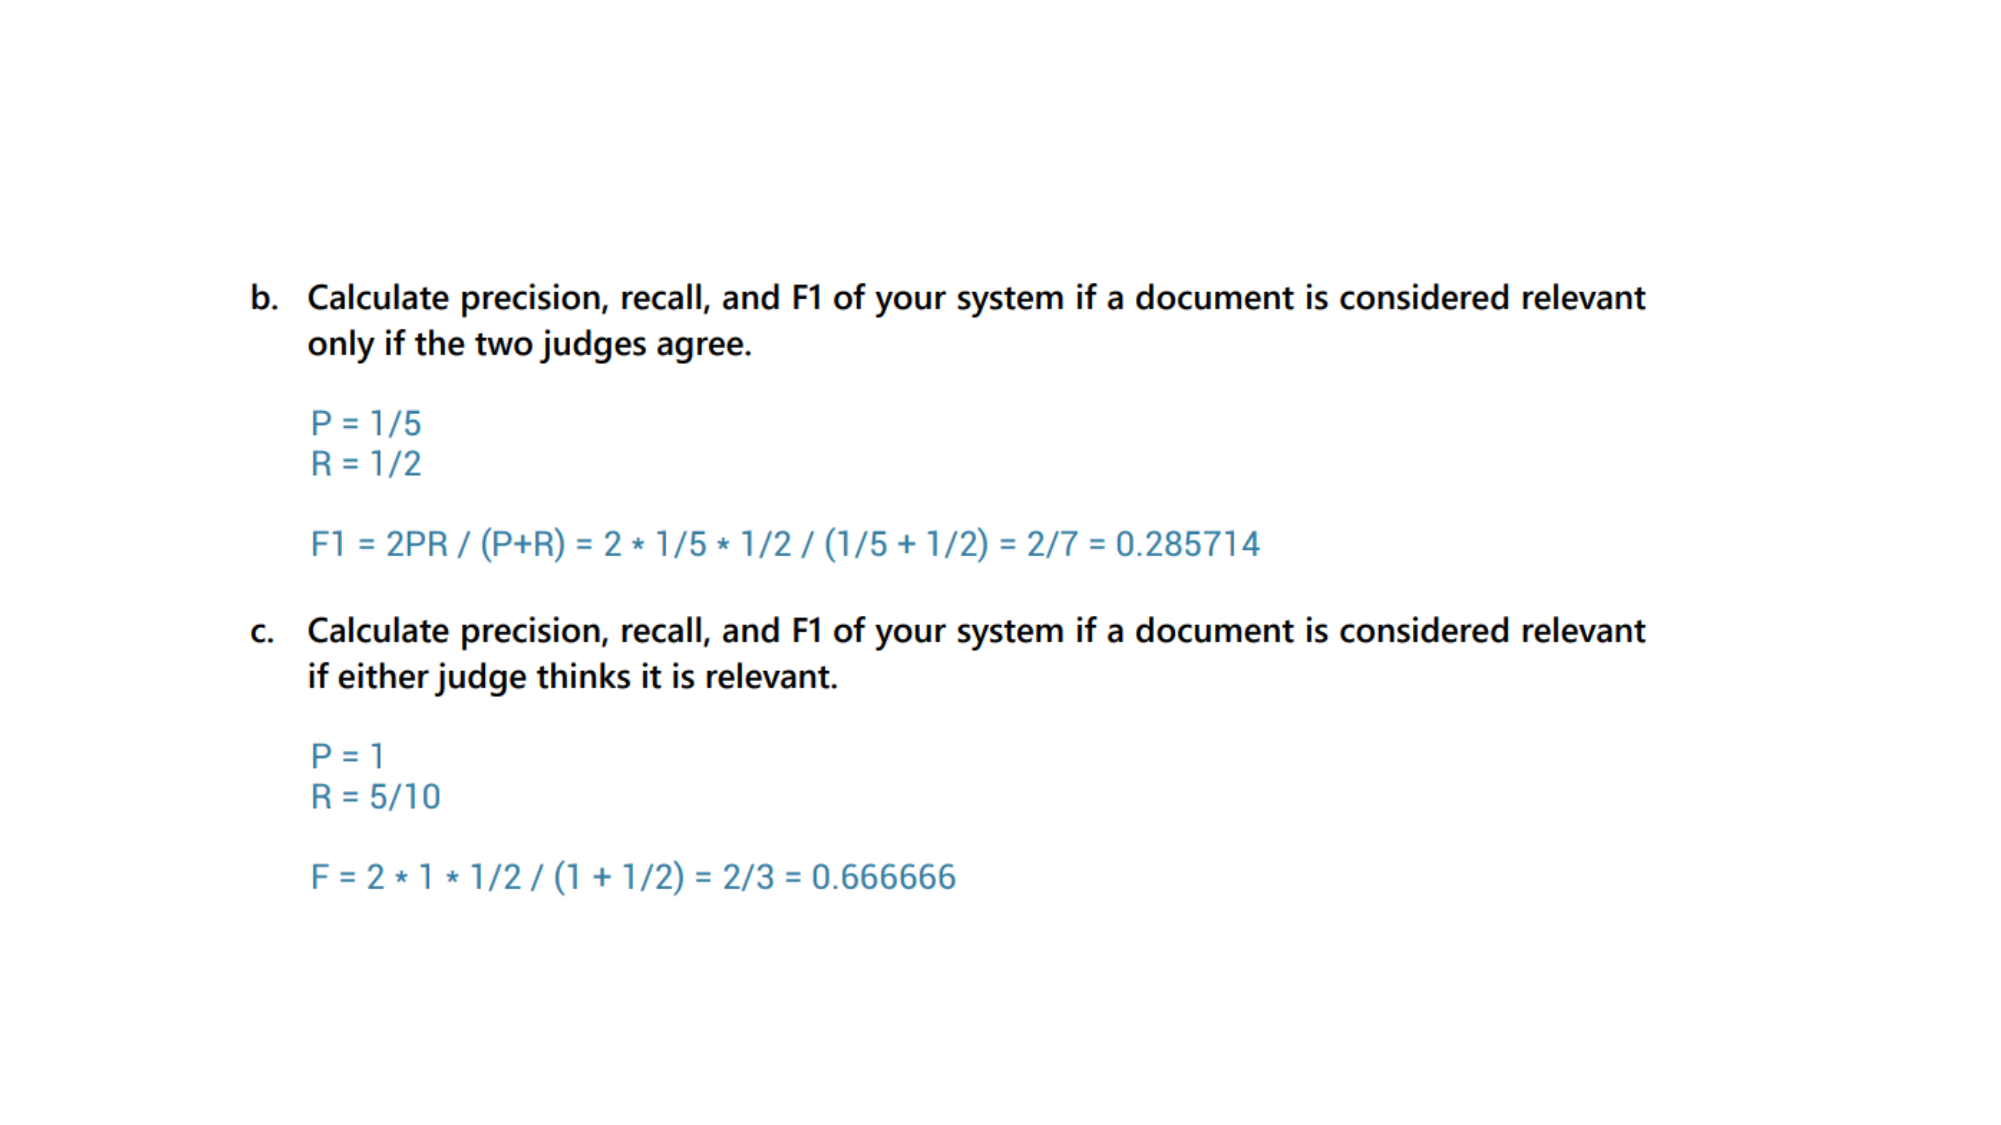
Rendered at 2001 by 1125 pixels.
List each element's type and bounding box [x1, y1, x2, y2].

list [200, 259, 1719, 1014]
